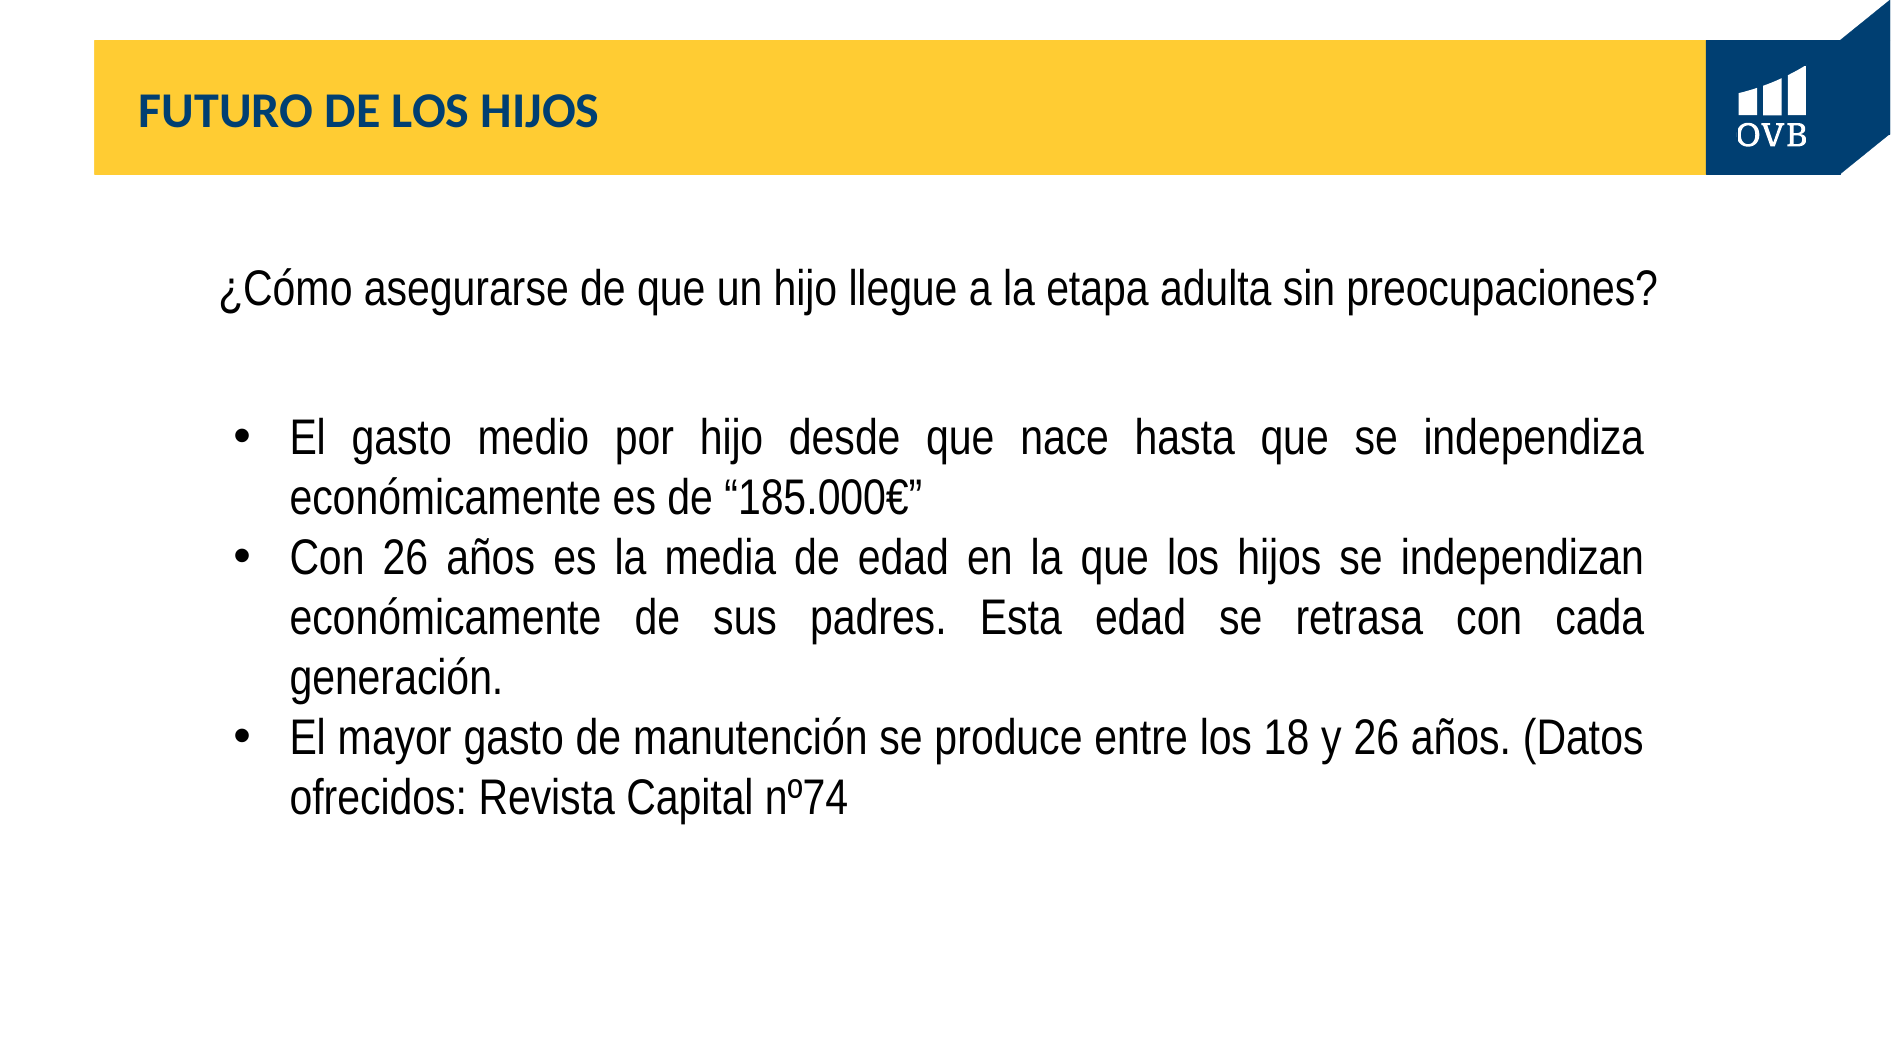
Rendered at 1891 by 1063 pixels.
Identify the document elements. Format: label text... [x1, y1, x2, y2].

text_box ¿Cómo asegurarse de que un hijo llegue a la etapa adulta sin preocupaciones? [70, 247, 1808, 323]
text_box El gasto medio por hijo desde que nace hasta que se independiza económicamente es de “185.000€” Con 26 años es la media de edad en la que los hijos se independizan económicamente de sus padres. Esta edad se retrasa con cada generación. El mayor gasto de manutención se produce entre los 18 y 26 años. (Datos ofrecidos: Revista Capital nº74 [218, 397, 1660, 1013]
title FUTURO DE LOS HIJOS [94, 40, 1707, 175]
